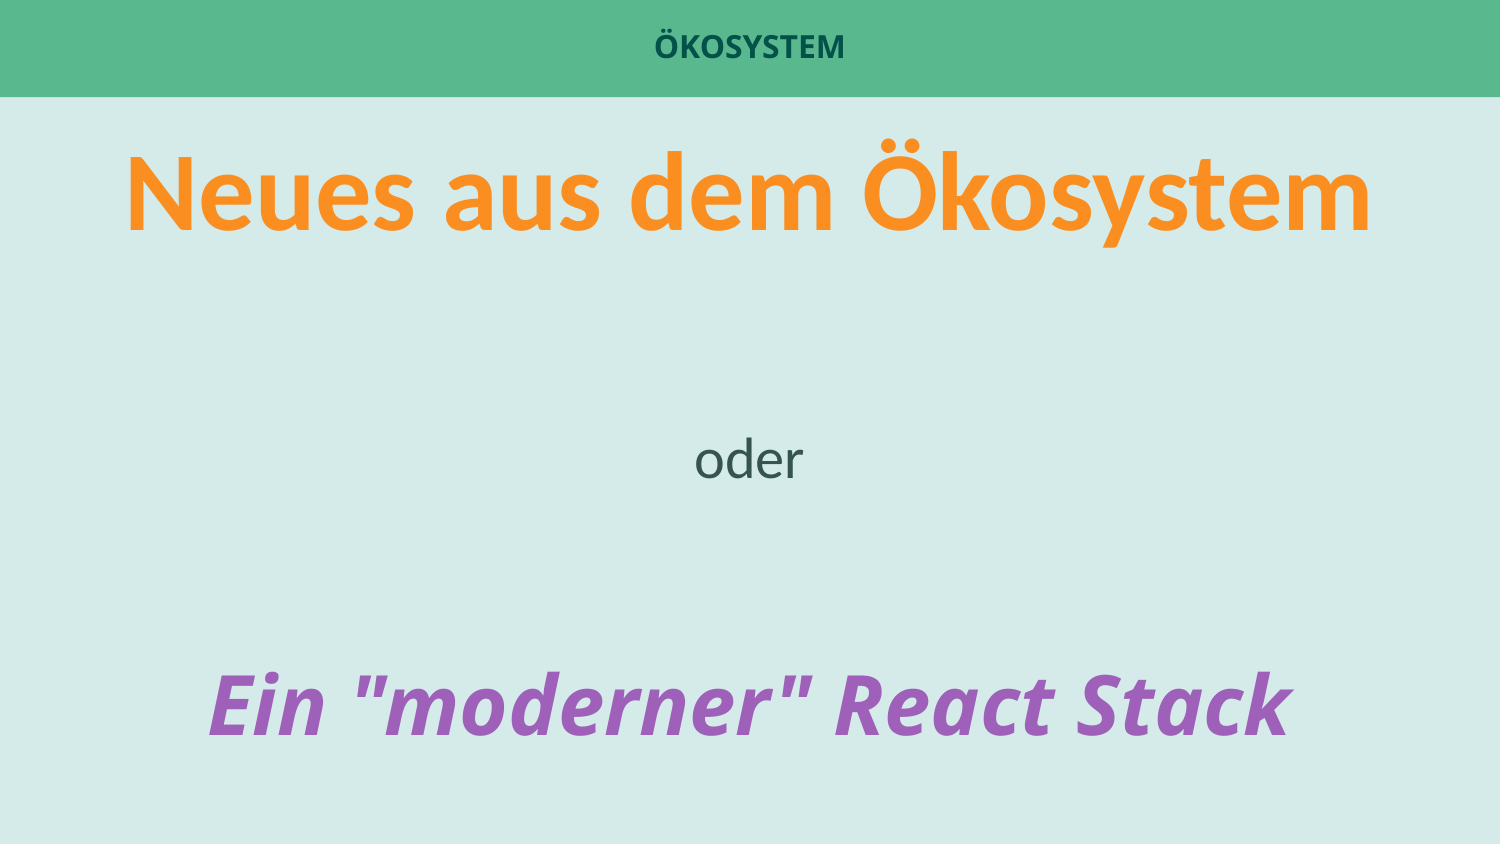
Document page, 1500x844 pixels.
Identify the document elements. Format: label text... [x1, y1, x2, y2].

title Ökosystem [0, 0, 1500, 98]
list Neues aus dem Ökosystem oder Ein "moderner" React Stack [30, 126, 1470, 815]
